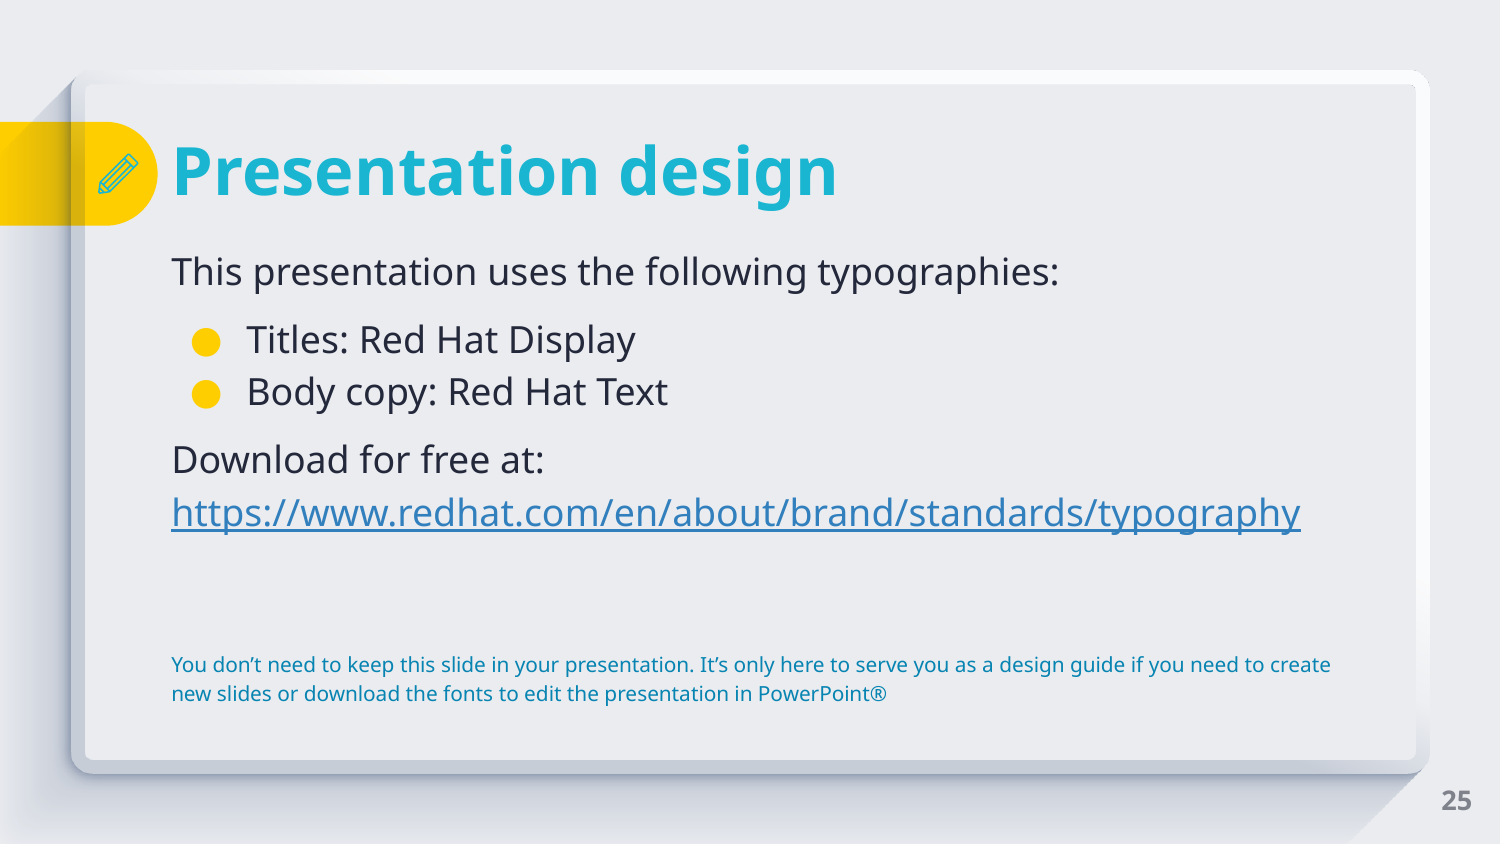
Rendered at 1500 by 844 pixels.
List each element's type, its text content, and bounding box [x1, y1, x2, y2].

title Presentation design [171, 121, 1354, 226]
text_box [98, 154, 138, 194]
slide_number 25 [1414, 759, 1500, 844]
text_box You don’t need to keep this slide in your presentation. It’s only here to serve you as a design guide if you need to create new slides or download the fonts to edit the presentation in PowerPoint® [171, 648, 1357, 717]
picture [0, 0, 1500, 844]
list This presentation uses the following typographies: Titles: Red Hat Display Body copy: Red Hat Text Download for free at: https://www.redhat.com/en/about/brand/standards/typography [171, 240, 1354, 648]
